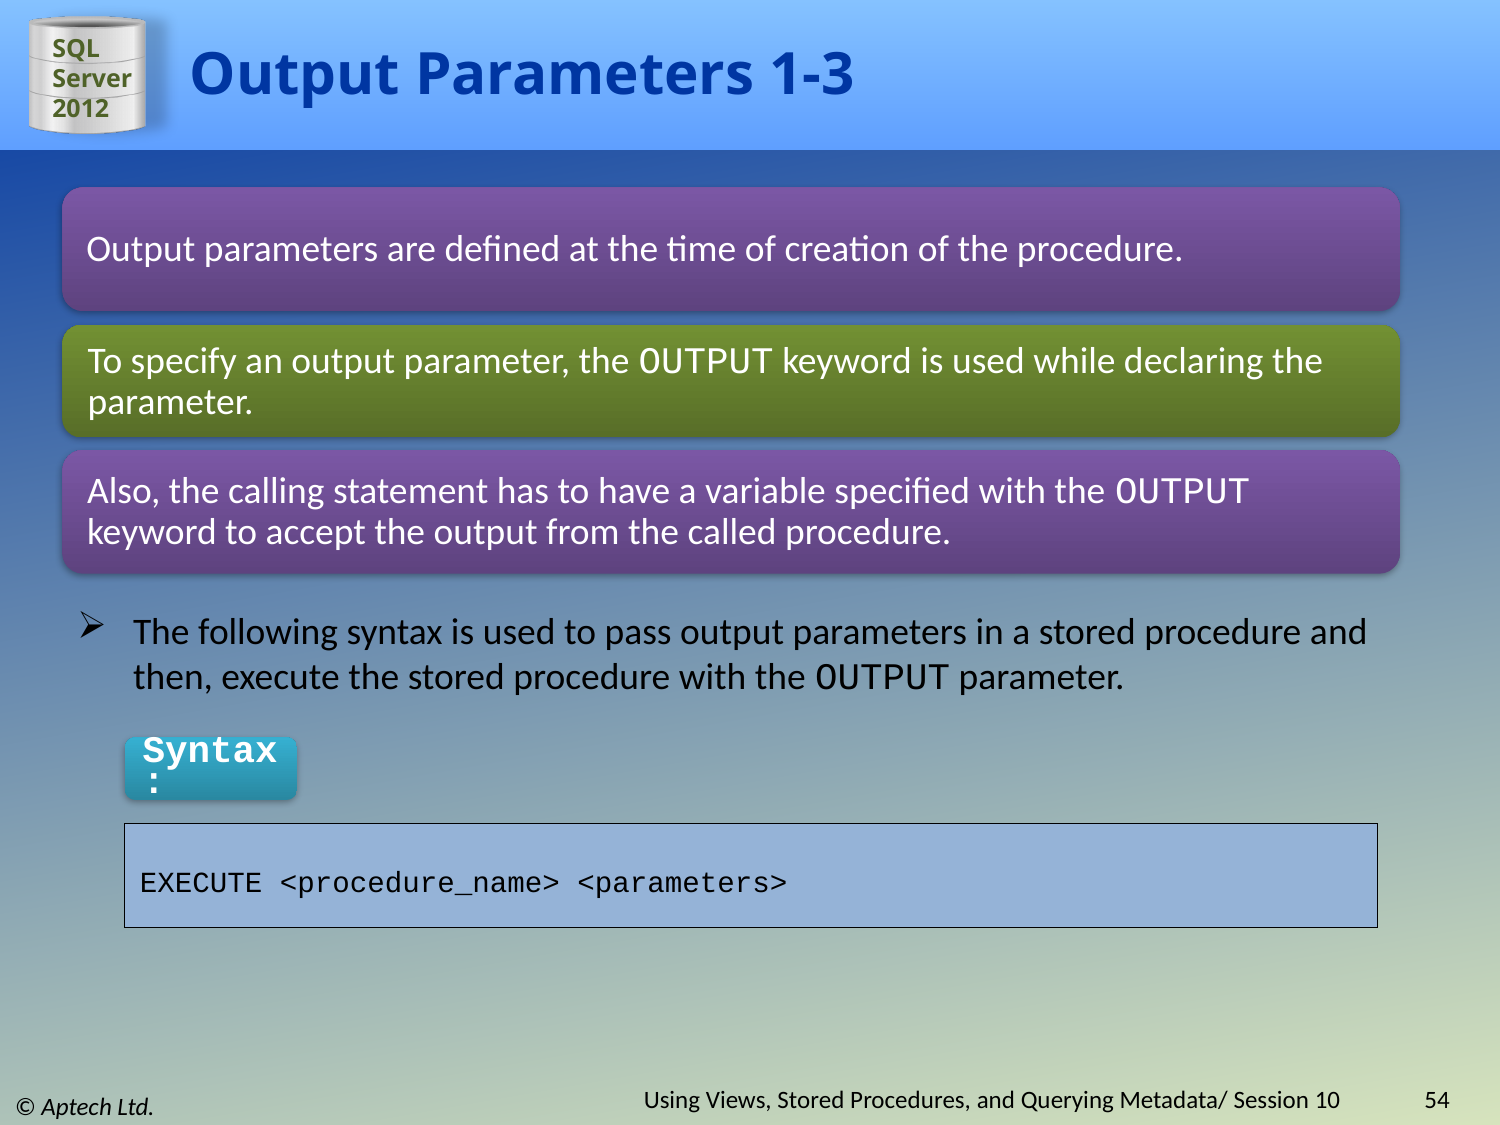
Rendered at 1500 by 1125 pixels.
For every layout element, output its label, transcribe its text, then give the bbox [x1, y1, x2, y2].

text_box EXECUTE <procedure_name> <parameters> [124, 823, 1378, 928]
picture [24, 0, 150, 150]
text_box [62, 324, 1401, 438]
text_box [62, 187, 1401, 312]
text_box Syntax: [125, 737, 297, 800]
text_box The following syntax is used to pass output parameters in a stored procedure and then, execute the stored procedure with the OUTPUT parameter. [62, 599, 1438, 705]
footer Using Views, Stored Procedures, and Querying Metadata/ Session 10 [375, 1084, 1363, 1113]
title Output Parameters 1-3 [174, 37, 1426, 106]
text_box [62, 449, 1401, 574]
slide_number 54 [1363, 1084, 1465, 1113]
